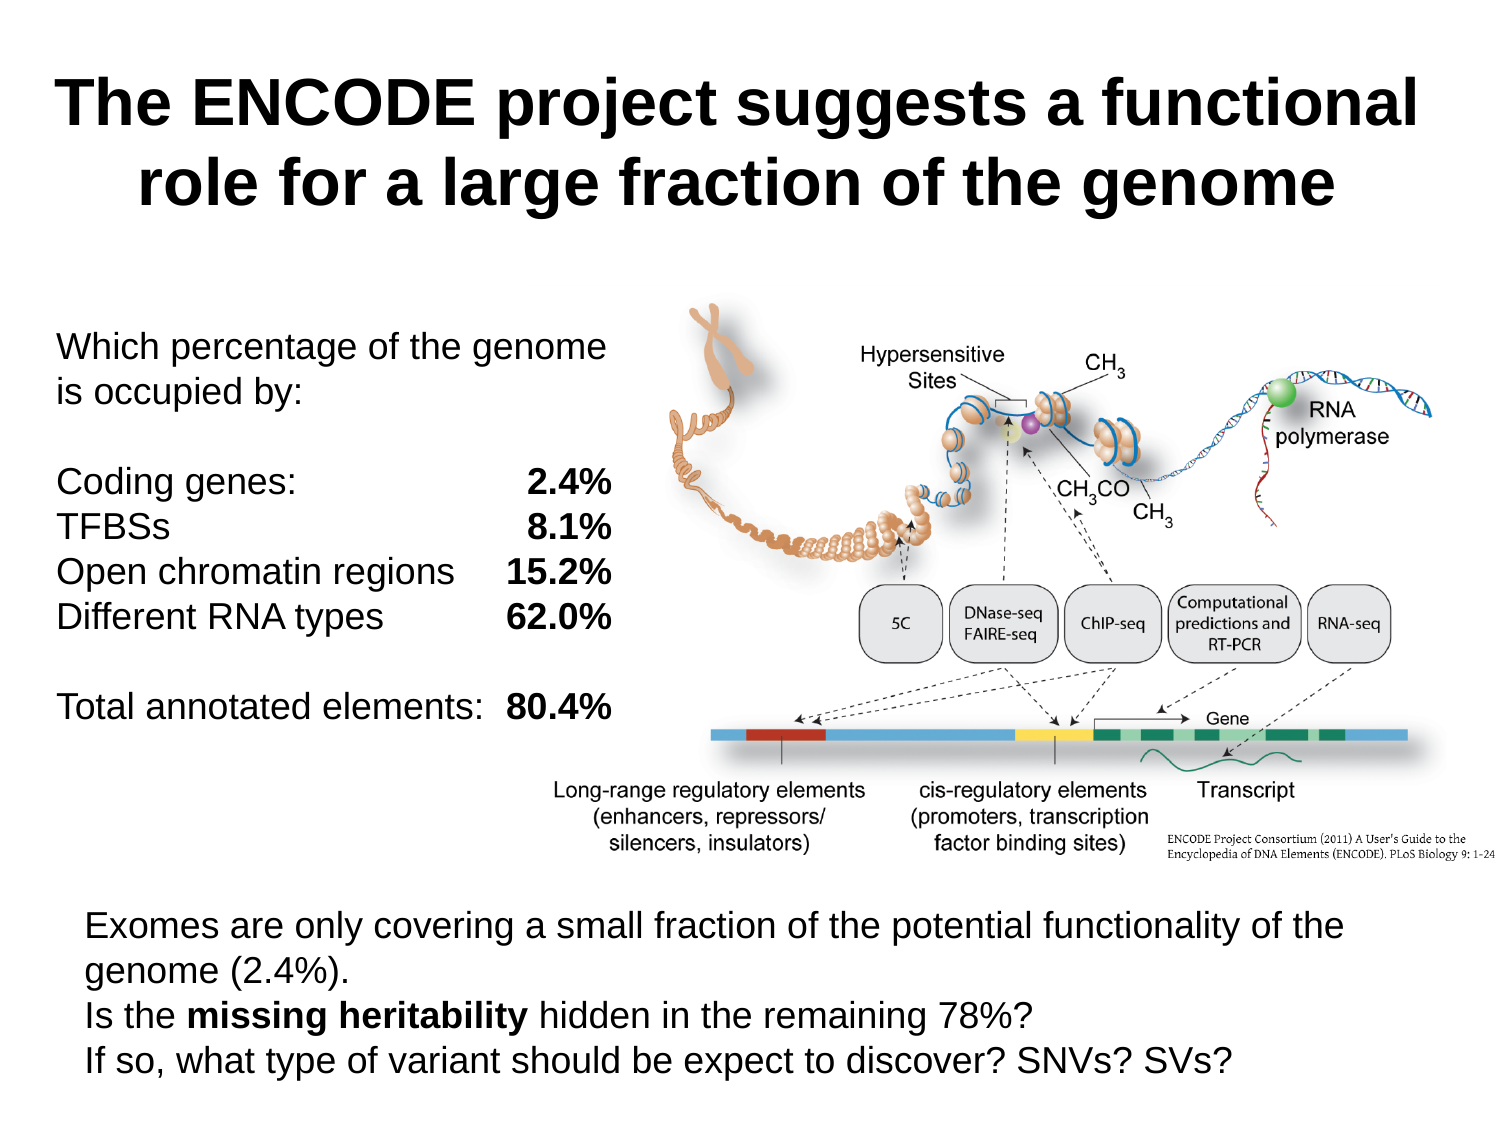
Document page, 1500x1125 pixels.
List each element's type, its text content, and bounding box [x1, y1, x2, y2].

title The ENCODE project suggests a functional role for a large fraction of the genome [29, 44, 1447, 233]
text_box Which percentage of the genome is occupied by: Coding genes: 2.4% TFBSs 8.1% Open chromatin regions 15.2% Different RNA types 62.0% Total annotated elements: 80.4% [41, 314, 520, 735]
picture [525, 278, 1500, 878]
text_box Exomes are only covering a small fraction of the potential functionality of the genome (2.4%). Is the missing heritability hidden in the remaining 78%? If so, what type of variant should be expect to discover? SNVs? SVs? [69, 893, 1451, 1088]
